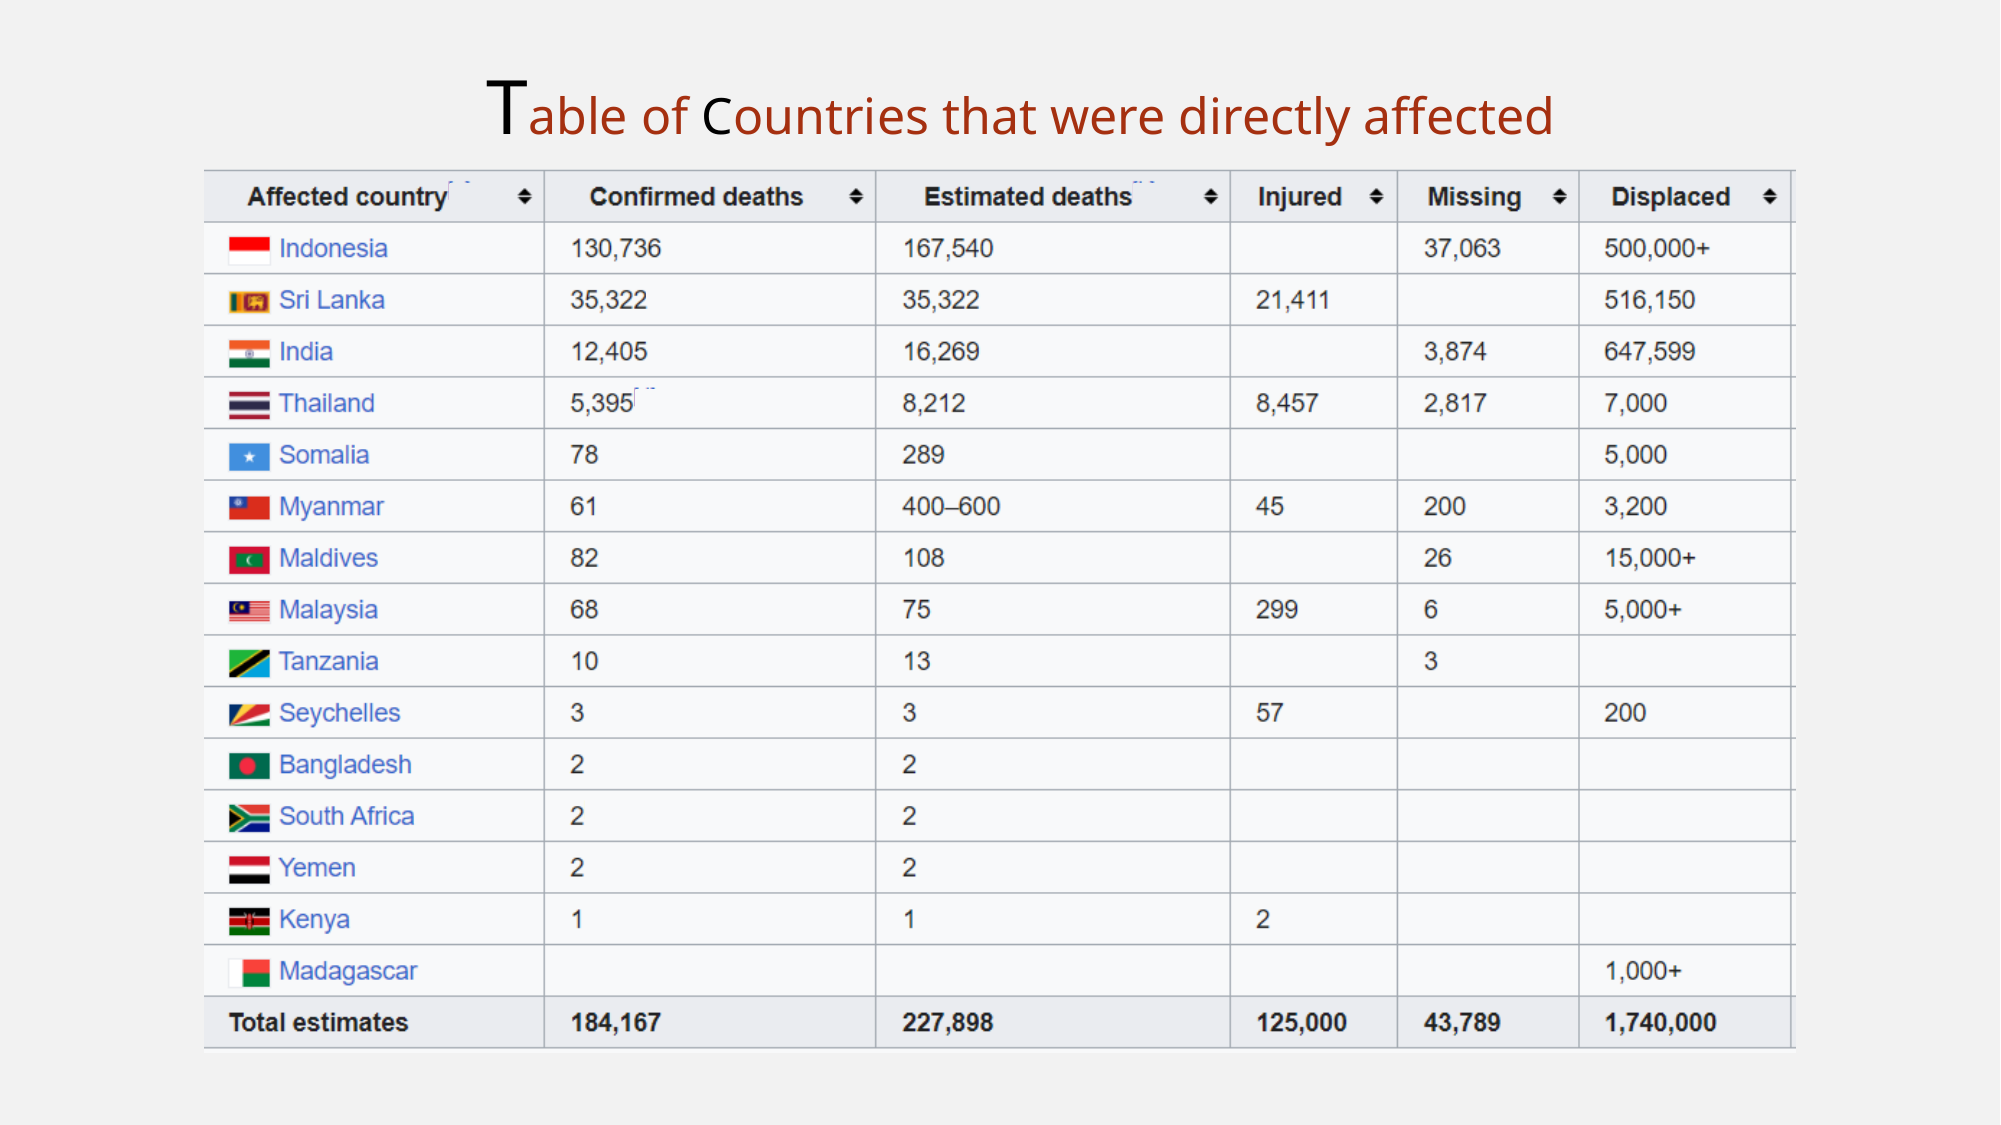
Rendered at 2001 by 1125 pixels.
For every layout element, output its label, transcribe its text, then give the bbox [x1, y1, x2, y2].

text_box Table of Countries that were directly affected [415, 52, 1628, 158]
picture [204, 169, 1796, 1053]
